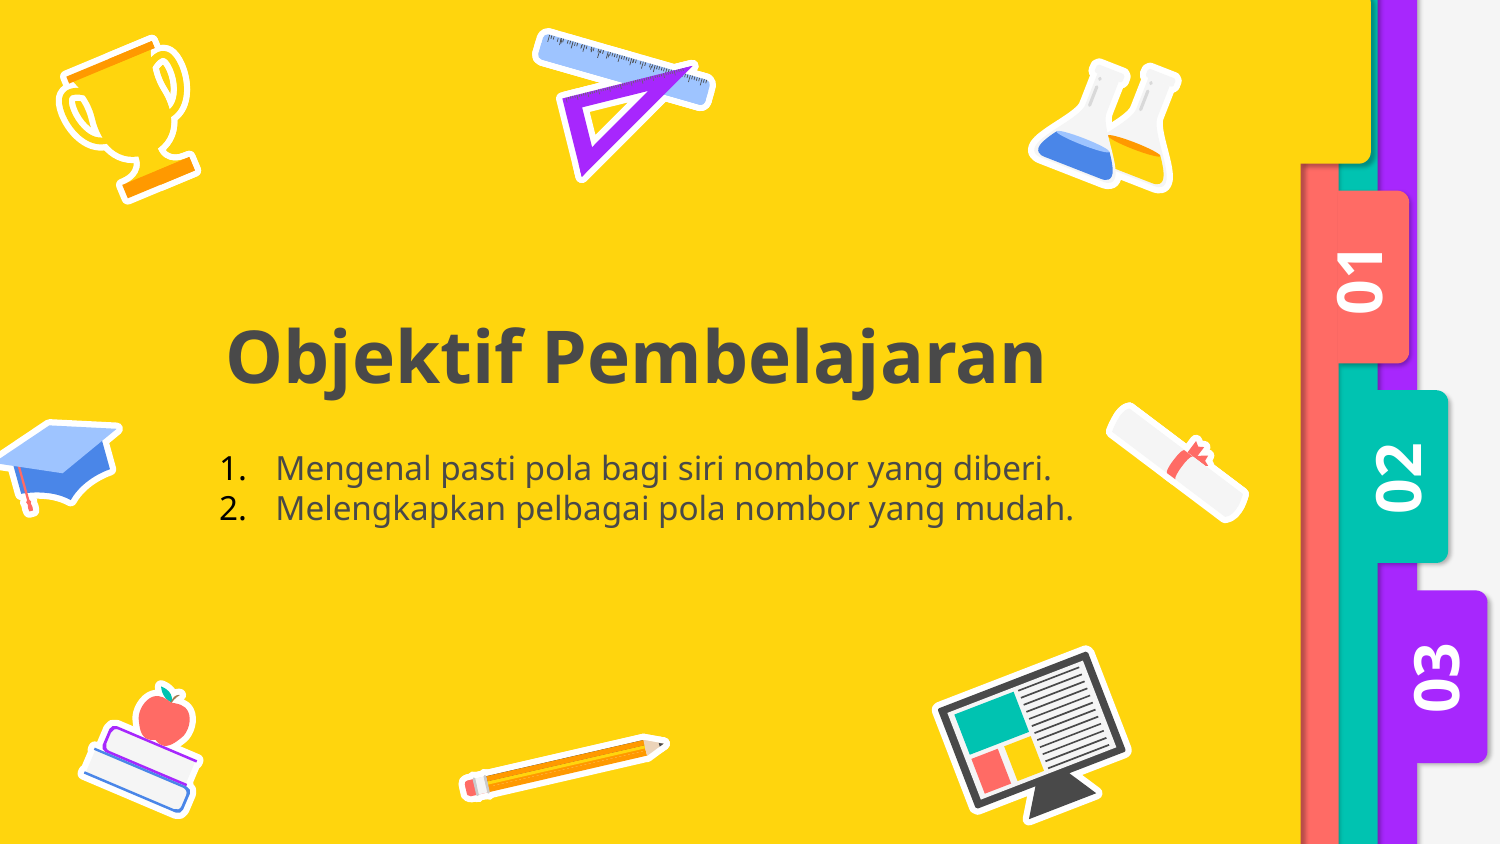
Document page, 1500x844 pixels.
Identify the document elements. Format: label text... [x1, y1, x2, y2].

title Objektif Pembelajaran [178, 295, 1096, 442]
text_box Mengenal pasti pola bagi siri nombor yang diberi. Melengkapkan pelbagai pola nombor yang mudah. [204, 439, 1146, 535]
text_box 01 [1321, 222, 1394, 336]
text_box 02 [1360, 421, 1432, 535]
text_box 03 [1398, 621, 1471, 735]
